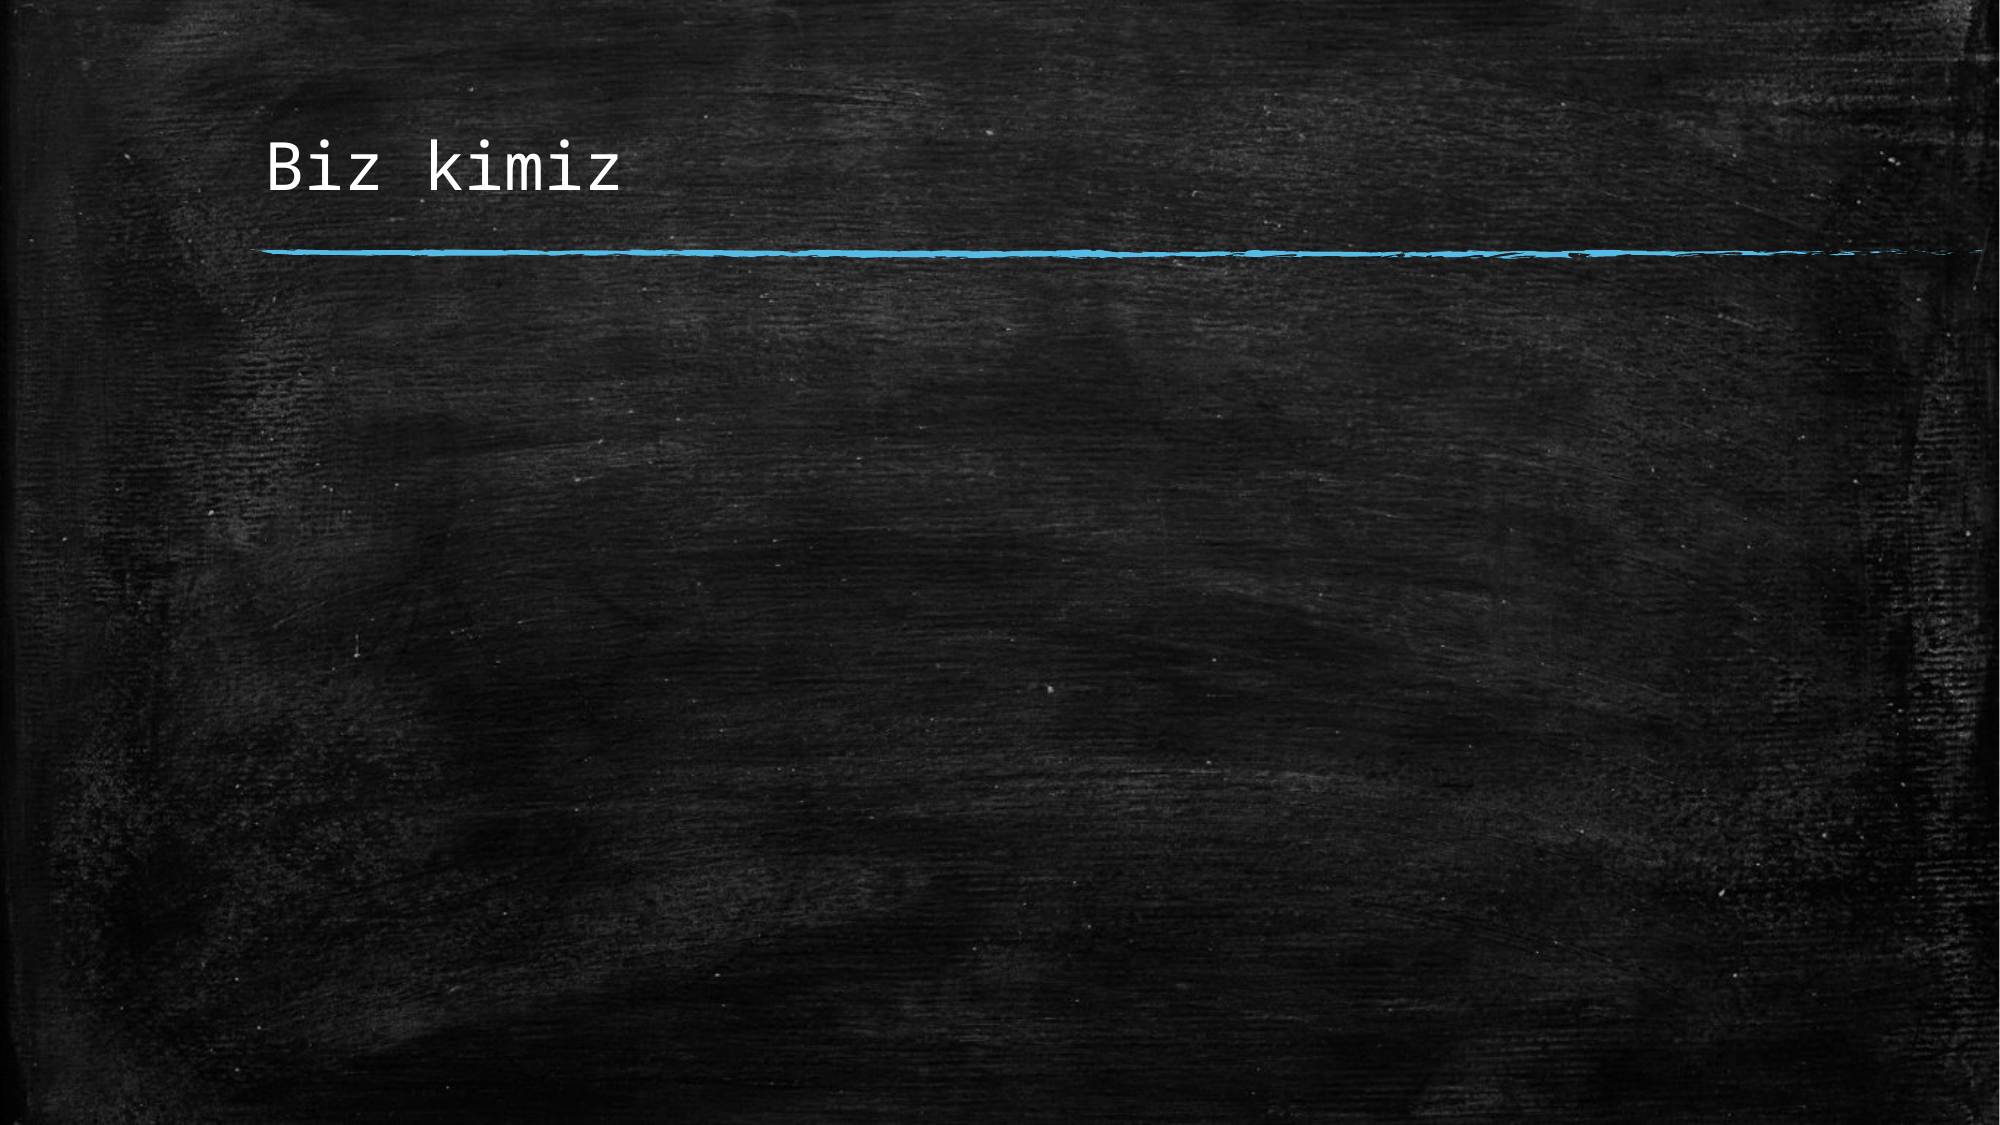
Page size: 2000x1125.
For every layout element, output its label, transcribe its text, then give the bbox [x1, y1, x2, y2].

title Biz kimiz [249, 45, 1750, 213]
